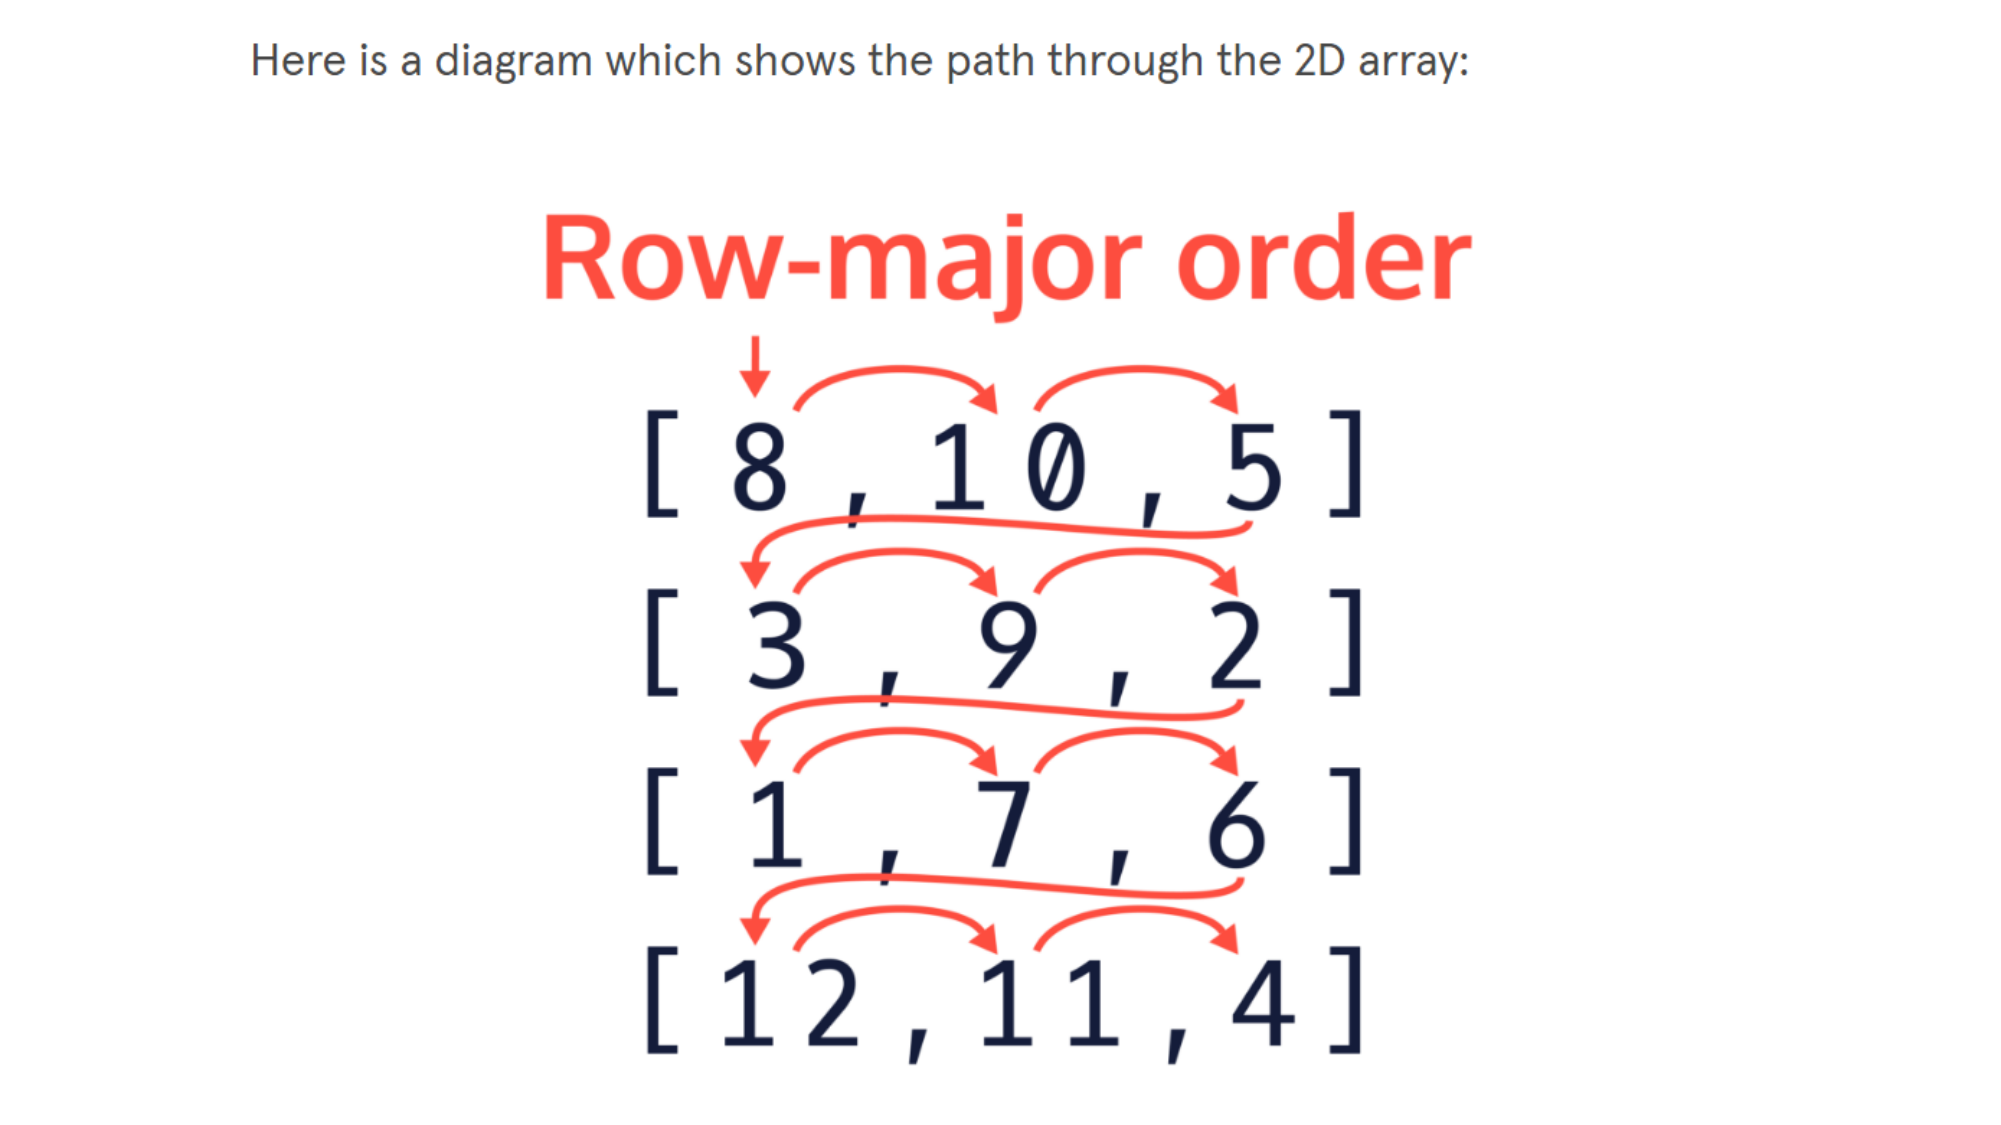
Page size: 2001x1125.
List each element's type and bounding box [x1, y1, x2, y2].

picture [212, 0, 1788, 1125]
